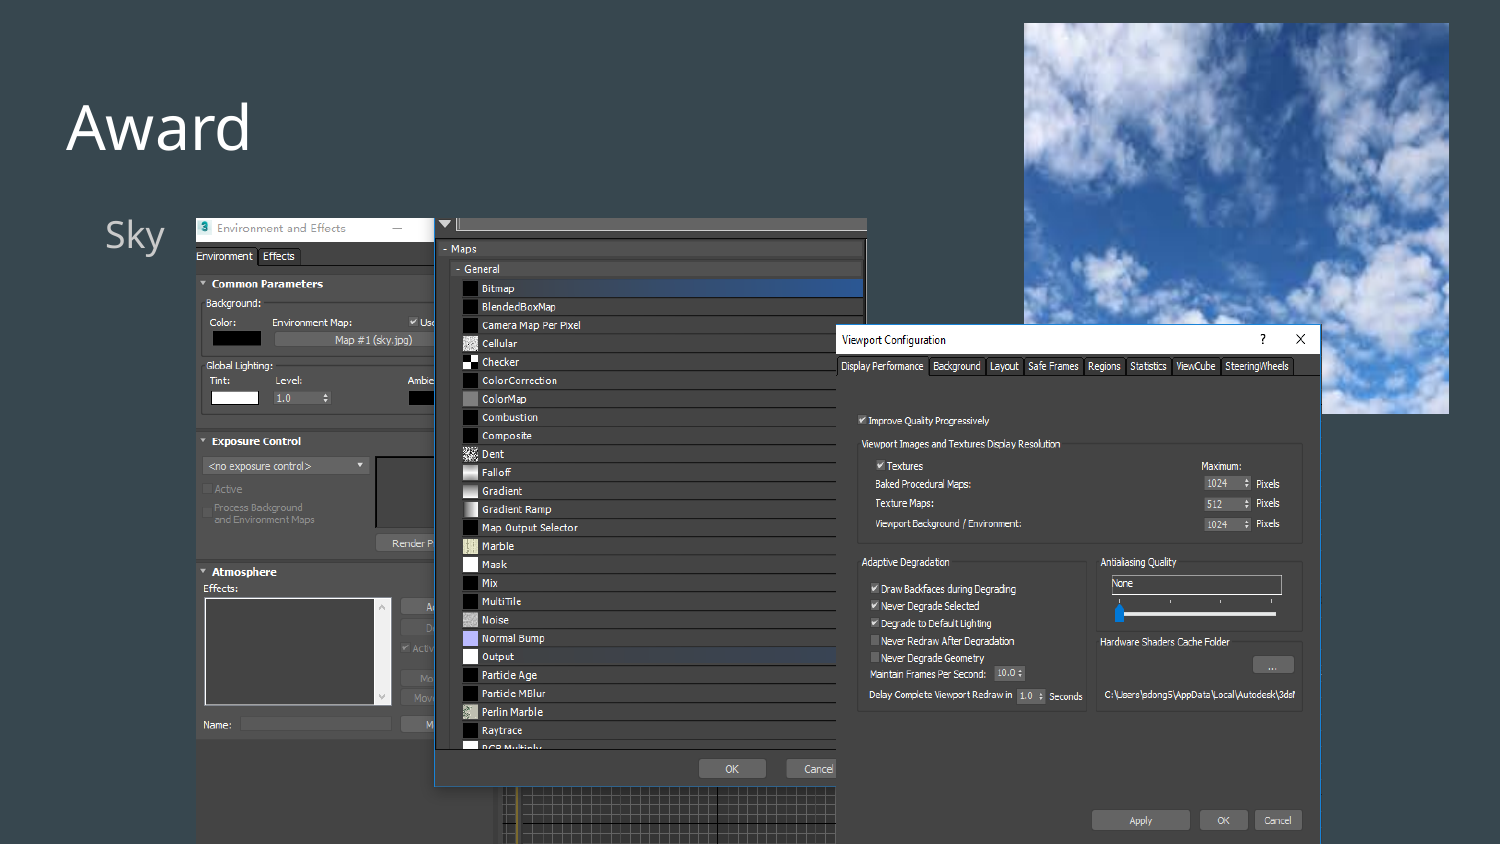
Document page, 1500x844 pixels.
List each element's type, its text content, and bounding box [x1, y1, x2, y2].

picture [196, 23, 1450, 844]
list Sky [51, 189, 913, 750]
title Award [51, 72, 1018, 167]
